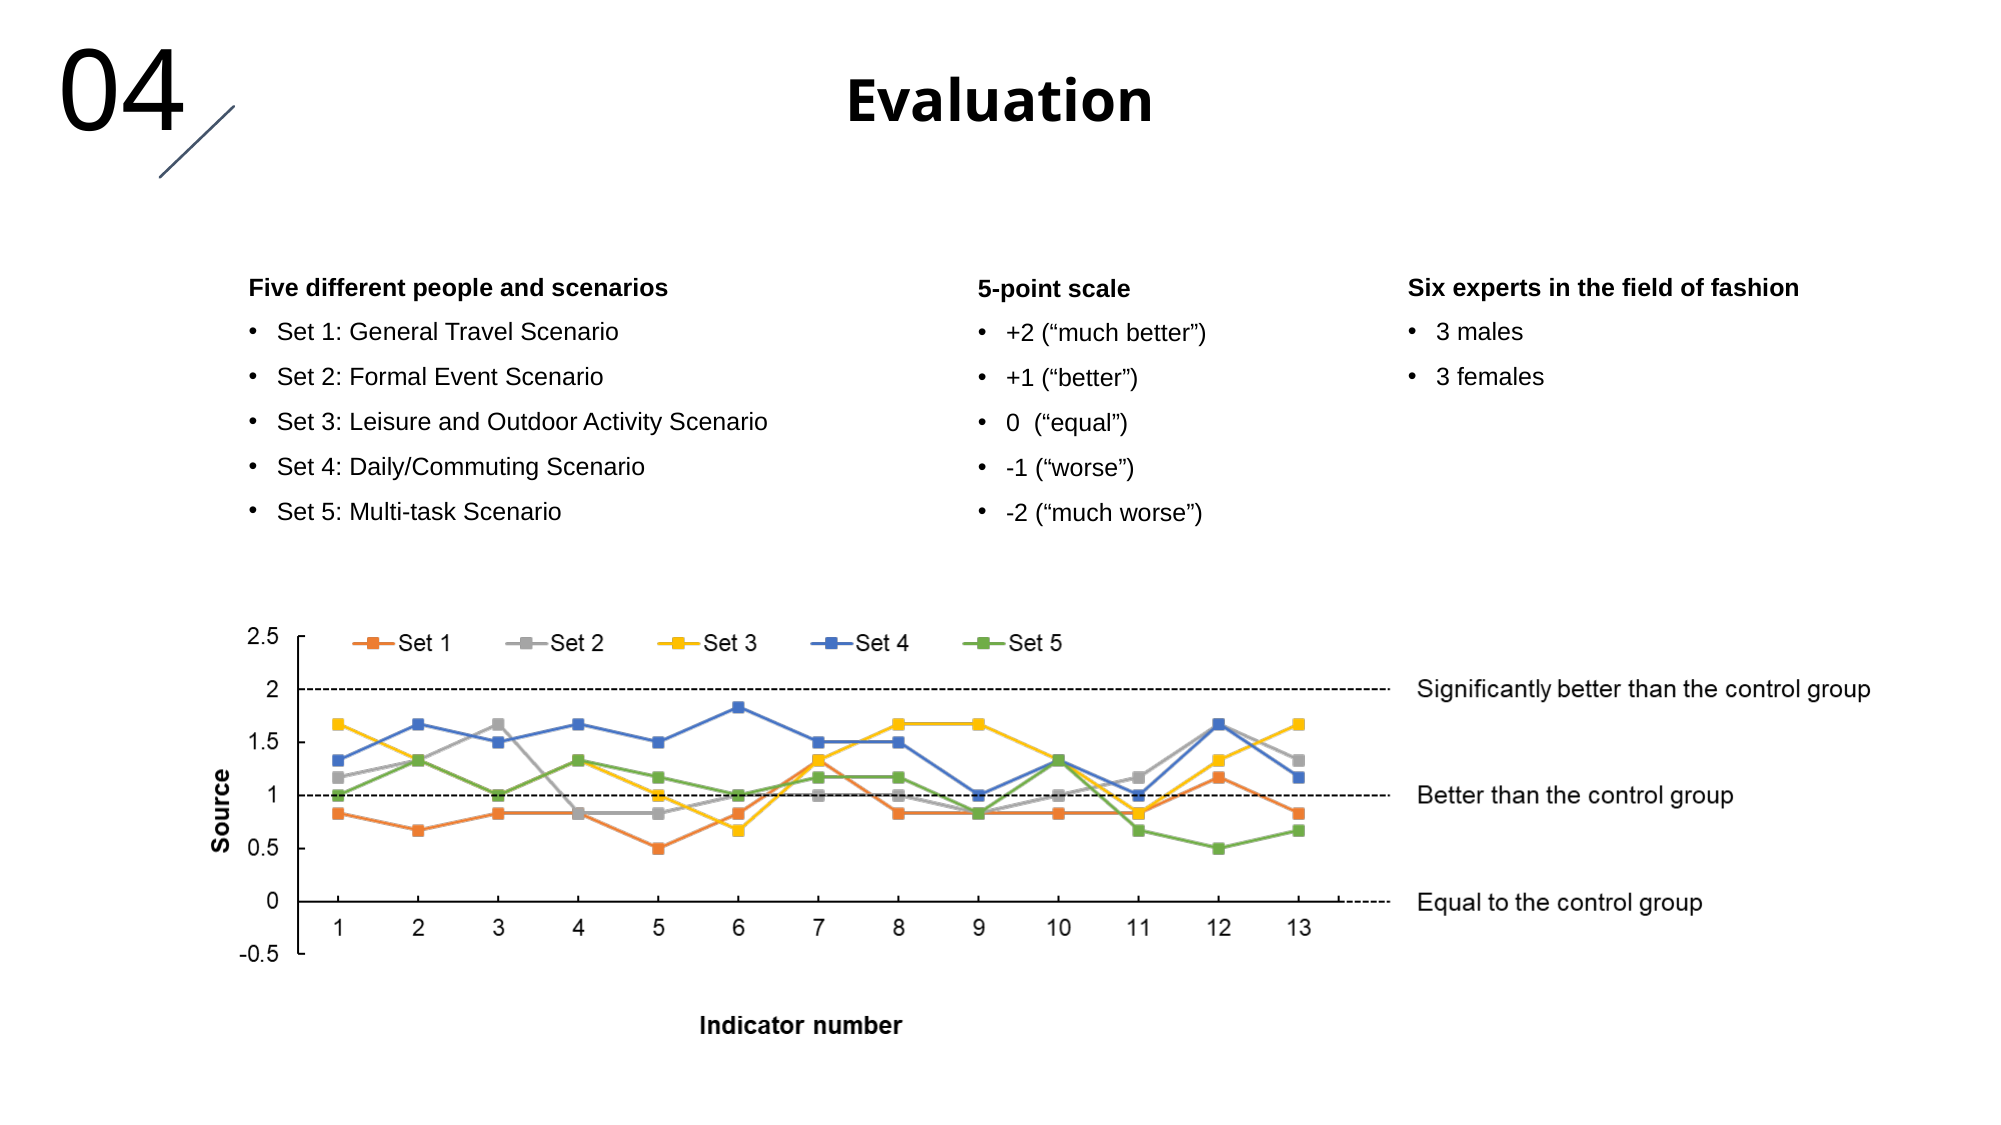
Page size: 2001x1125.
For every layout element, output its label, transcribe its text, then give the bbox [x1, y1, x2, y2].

text_box Six experts in the field of fashion 3 males 3 females [1393, 248, 1835, 399]
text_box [159, 106, 234, 178]
text_box Evaluation [614, 56, 1386, 141]
text_box Five different people and scenarios Set 1: General Travel Scenario Set 2: Formal Event Scenario Set 3: Leisure and Outdoor Activity Scenario Set 4: Daily/Commuting Scenario Set 5: Multi-task Scenario [233, 248, 839, 533]
text_box 04 [42, 10, 210, 161]
text_box 5-point scale +2 (“much better”) +1 (“better”) 0 (“equal”) -1 (“worse”) -2 (“much worse”) [963, 249, 1270, 534]
picture [196, 592, 1899, 1044]
